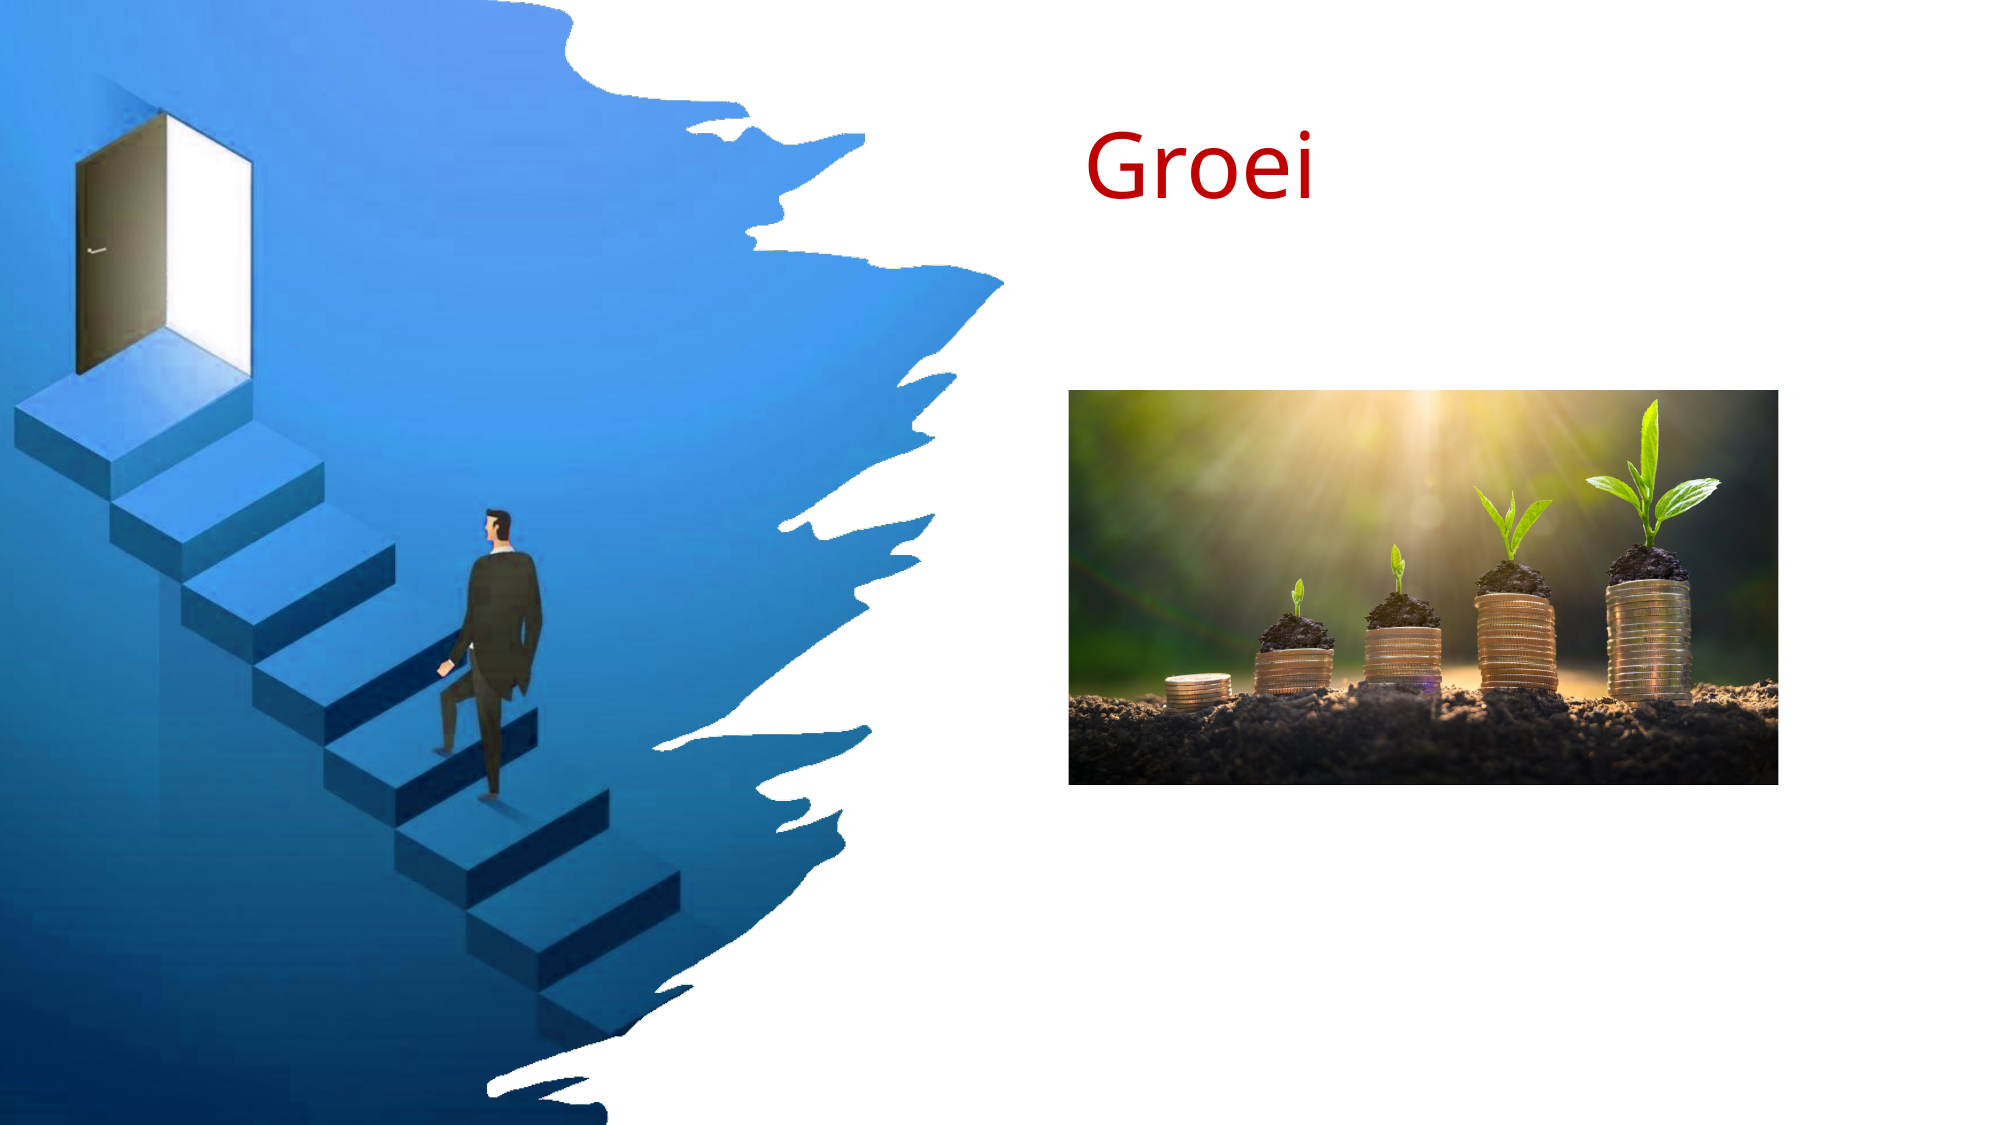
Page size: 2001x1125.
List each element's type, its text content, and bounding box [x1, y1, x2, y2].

text_box Groei [1068, 59, 1863, 278]
picture [0, 0, 1004, 1125]
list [1068, 389, 1779, 785]
